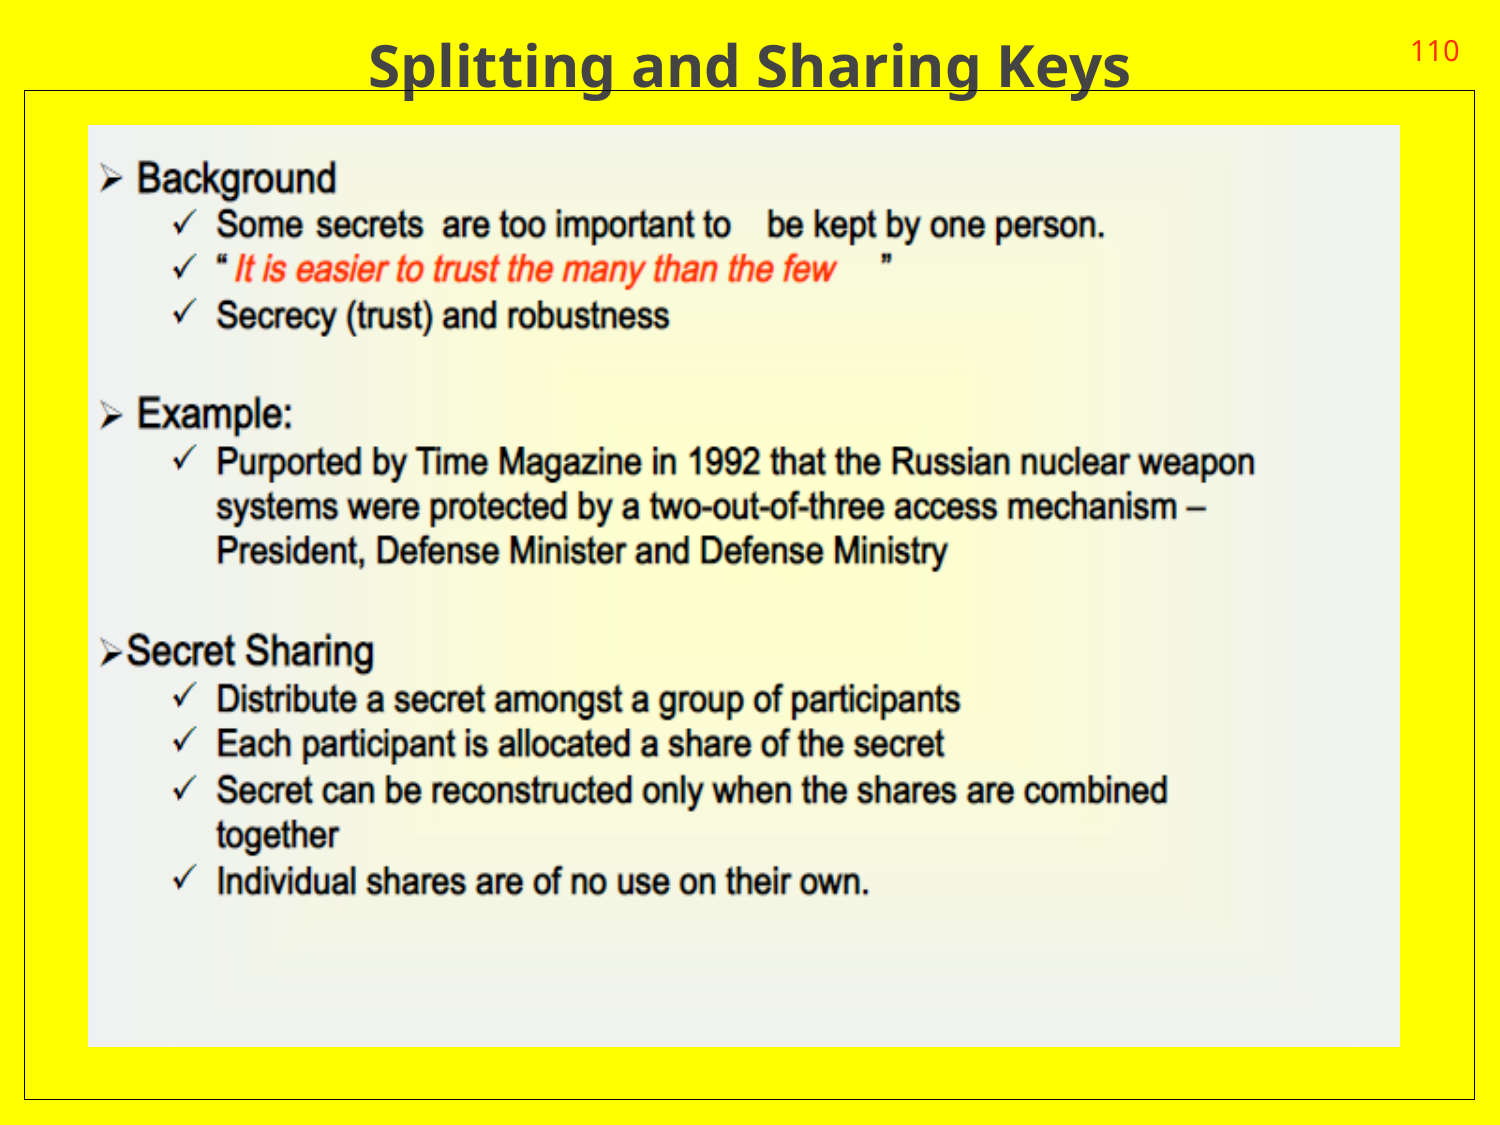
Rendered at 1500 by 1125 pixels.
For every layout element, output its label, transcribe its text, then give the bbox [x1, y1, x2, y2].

slide_number 110 [1124, 24, 1476, 104]
picture [88, 125, 1400, 1047]
list [24, 90, 1475, 1100]
title Splitting and Sharing Keys [75, 24, 1124, 90]
